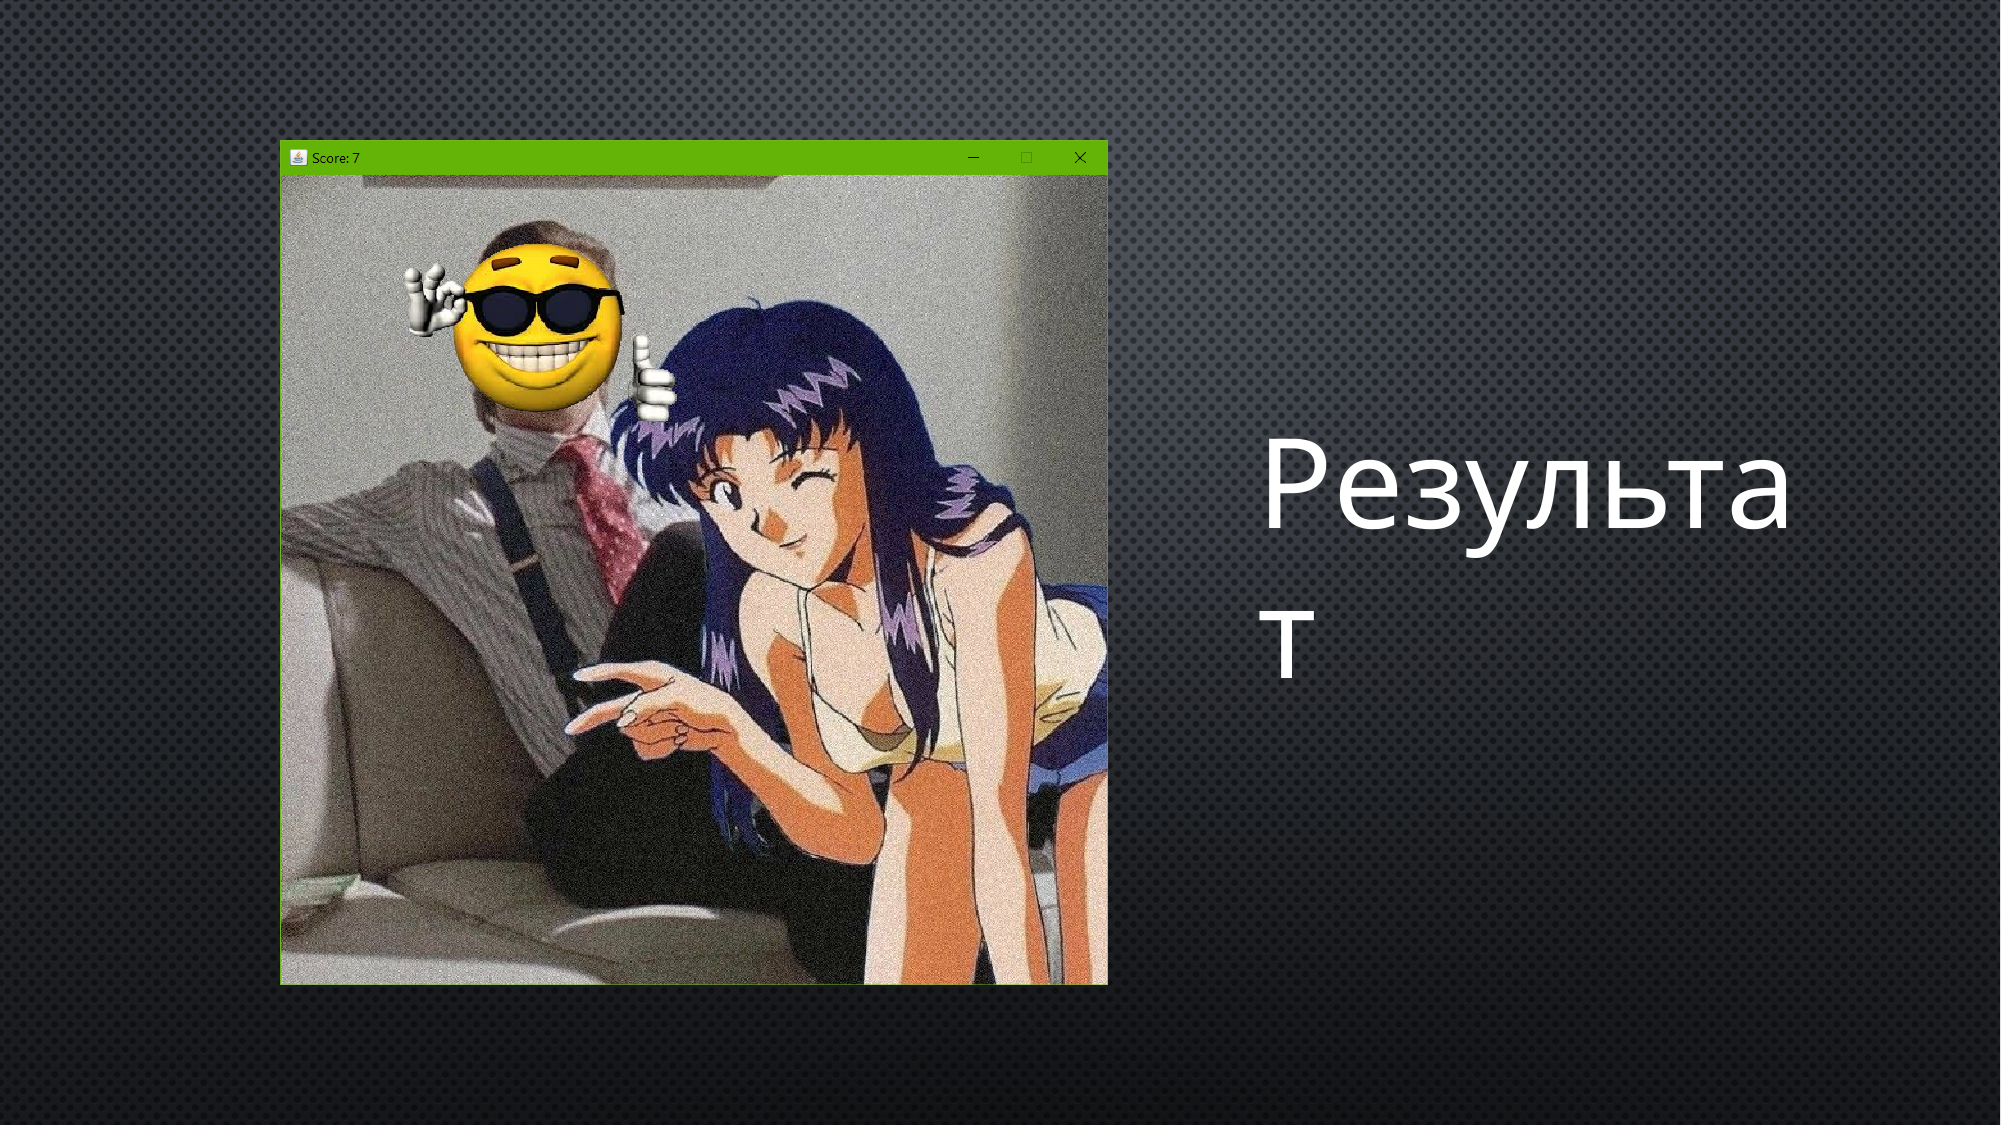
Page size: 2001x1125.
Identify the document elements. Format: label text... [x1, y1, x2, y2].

picture [280, 139, 1108, 986]
text_box Результат [1243, 395, 1871, 711]
text_box [174, 105, 1825, 331]
